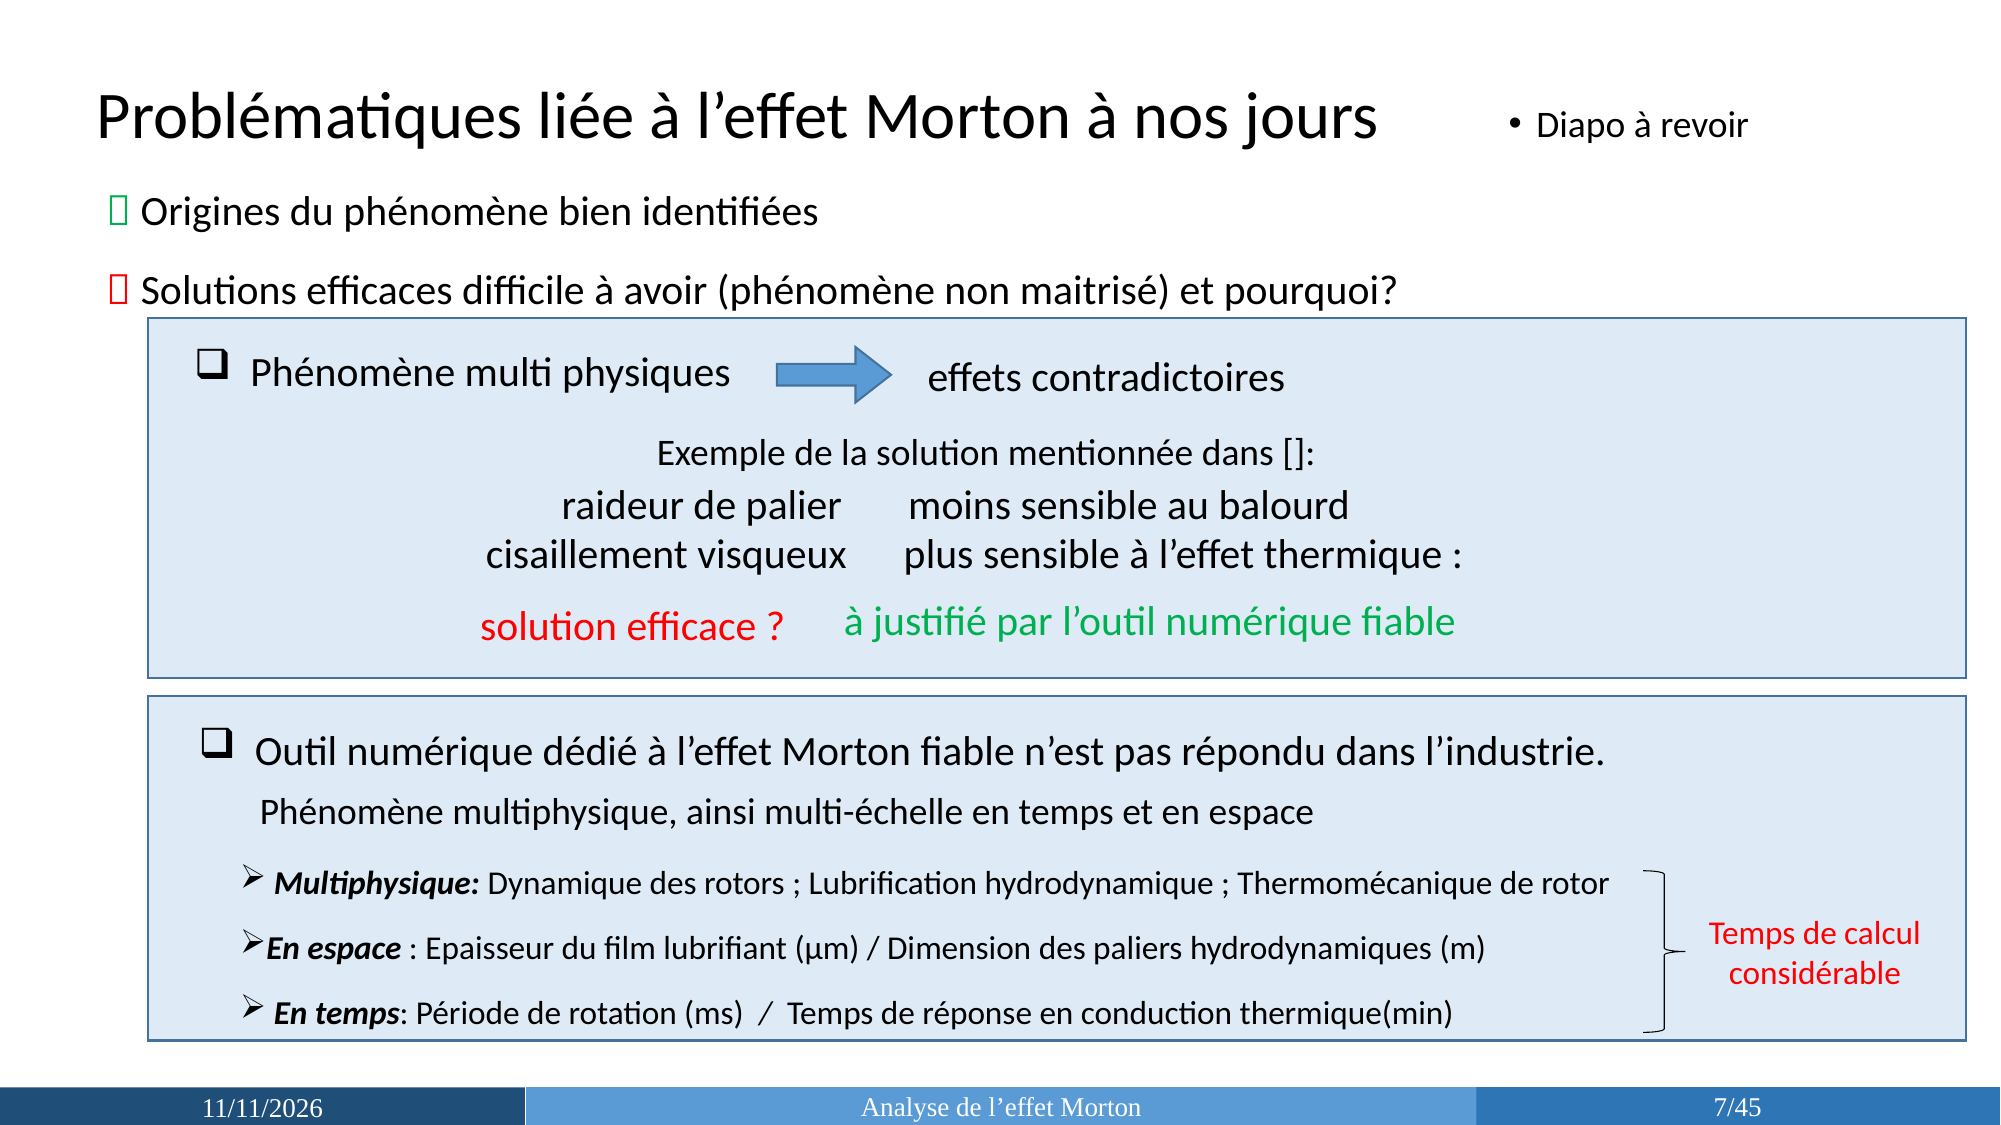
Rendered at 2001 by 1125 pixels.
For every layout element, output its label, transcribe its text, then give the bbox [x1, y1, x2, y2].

slide_number 7/45 [1477, 1087, 2000, 1125]
text_box  Origines du phénomène bien identifiées [91, 176, 913, 242]
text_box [462, 586, 1486, 657]
footer Analyse de l’effet Morton [526, 1087, 1477, 1125]
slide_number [0, 1087, 525, 1125]
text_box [1643, 870, 1941, 1033]
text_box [225, 779, 1665, 1041]
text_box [148, 695, 1966, 1041]
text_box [176, 337, 1303, 409]
text_box Problématiques liée à l’effet Morton à nos jours [81, 64, 1522, 159]
text_box Diapo à revoir [1493, 92, 1765, 153]
text_box [147, 317, 1967, 679]
text_box  Solutions efficaces difficile à avoir (phénomène non maitrisé) et pourquoi? [91, 255, 1522, 321]
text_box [402, 420, 1557, 586]
